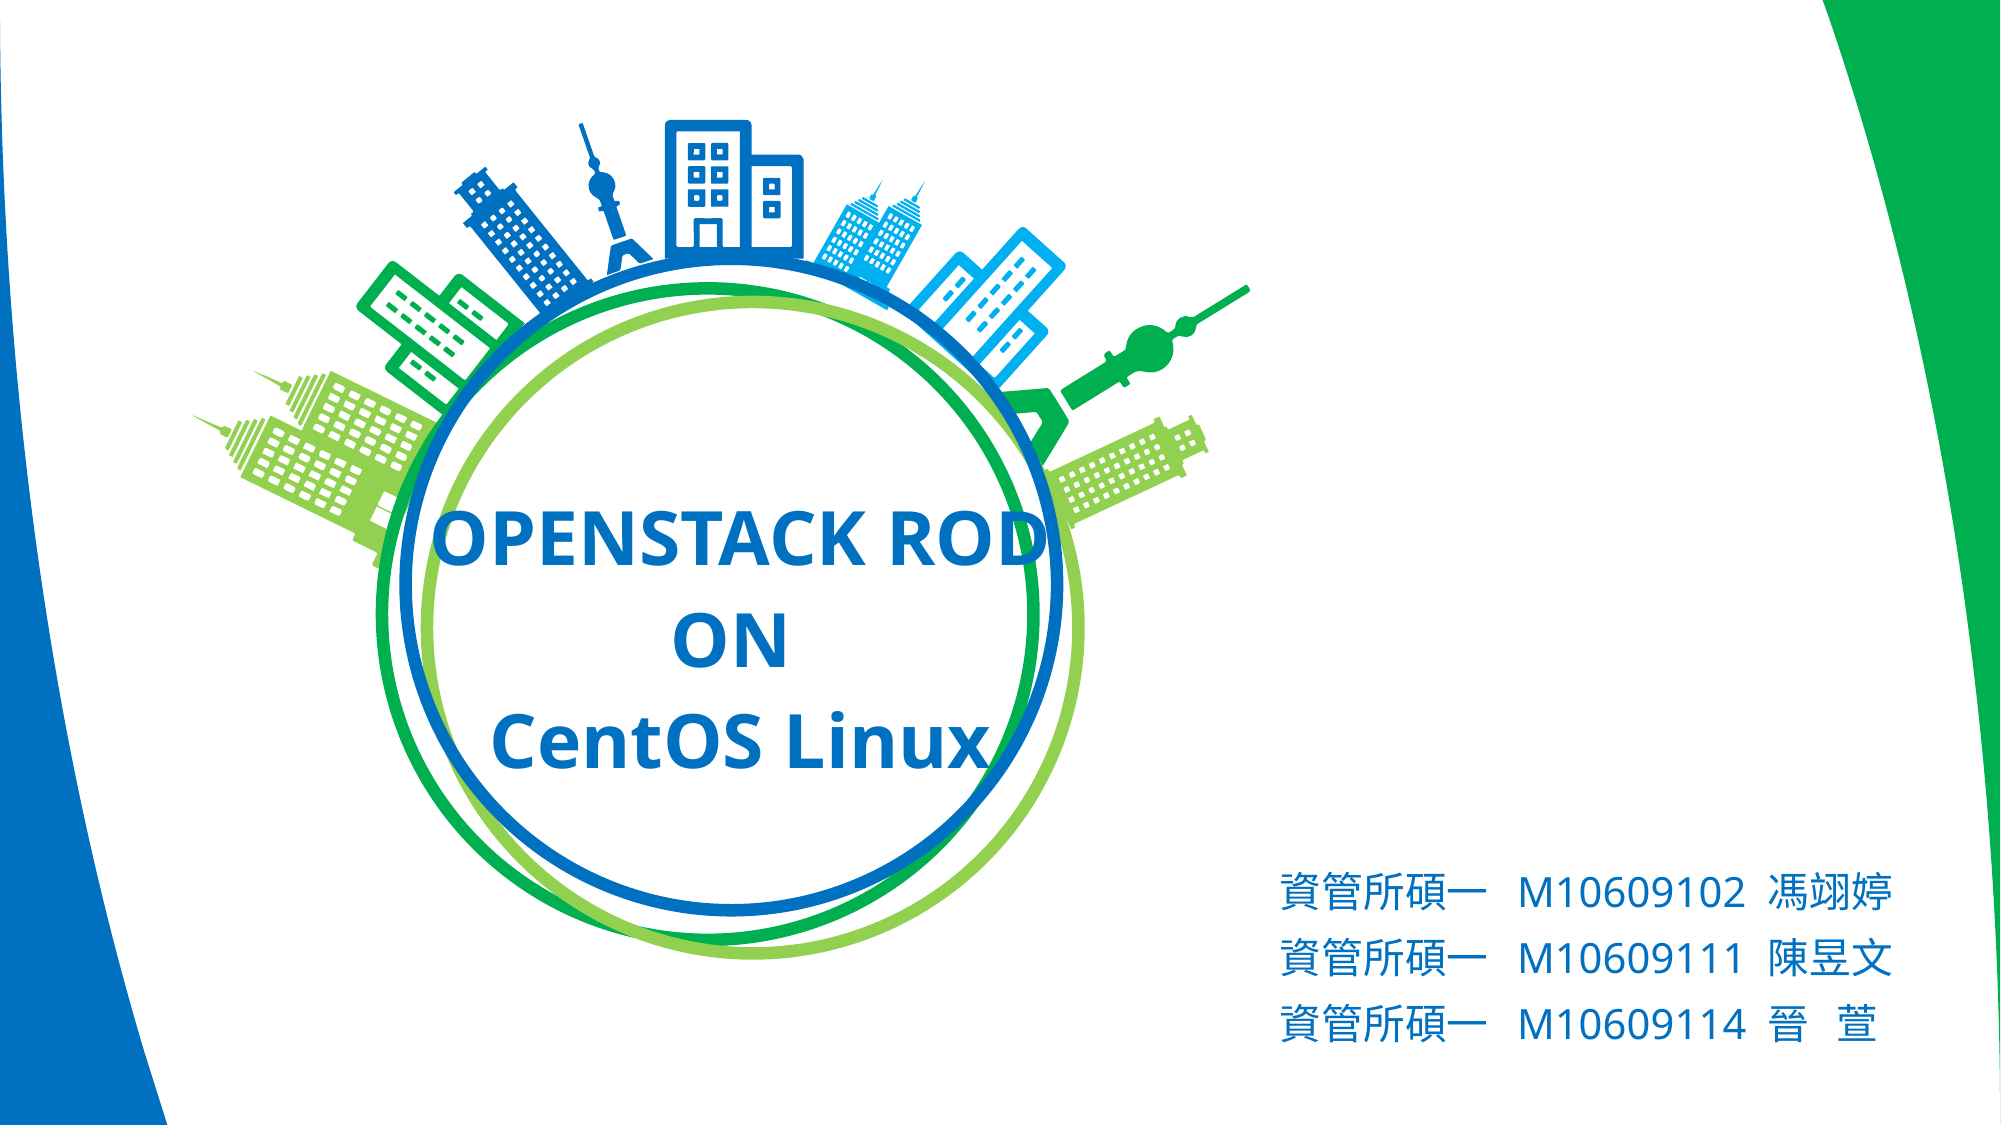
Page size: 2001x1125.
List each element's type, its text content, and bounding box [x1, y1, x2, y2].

list OPENSTACK ROD ON CentOS Linux [406, 493, 1075, 796]
list 資管所碩一 M10609102 馮翊婷 資管所碩一 M10609111 陳昱文 資管所碩一 M10609114 晉 萱 [1265, 864, 2000, 1016]
